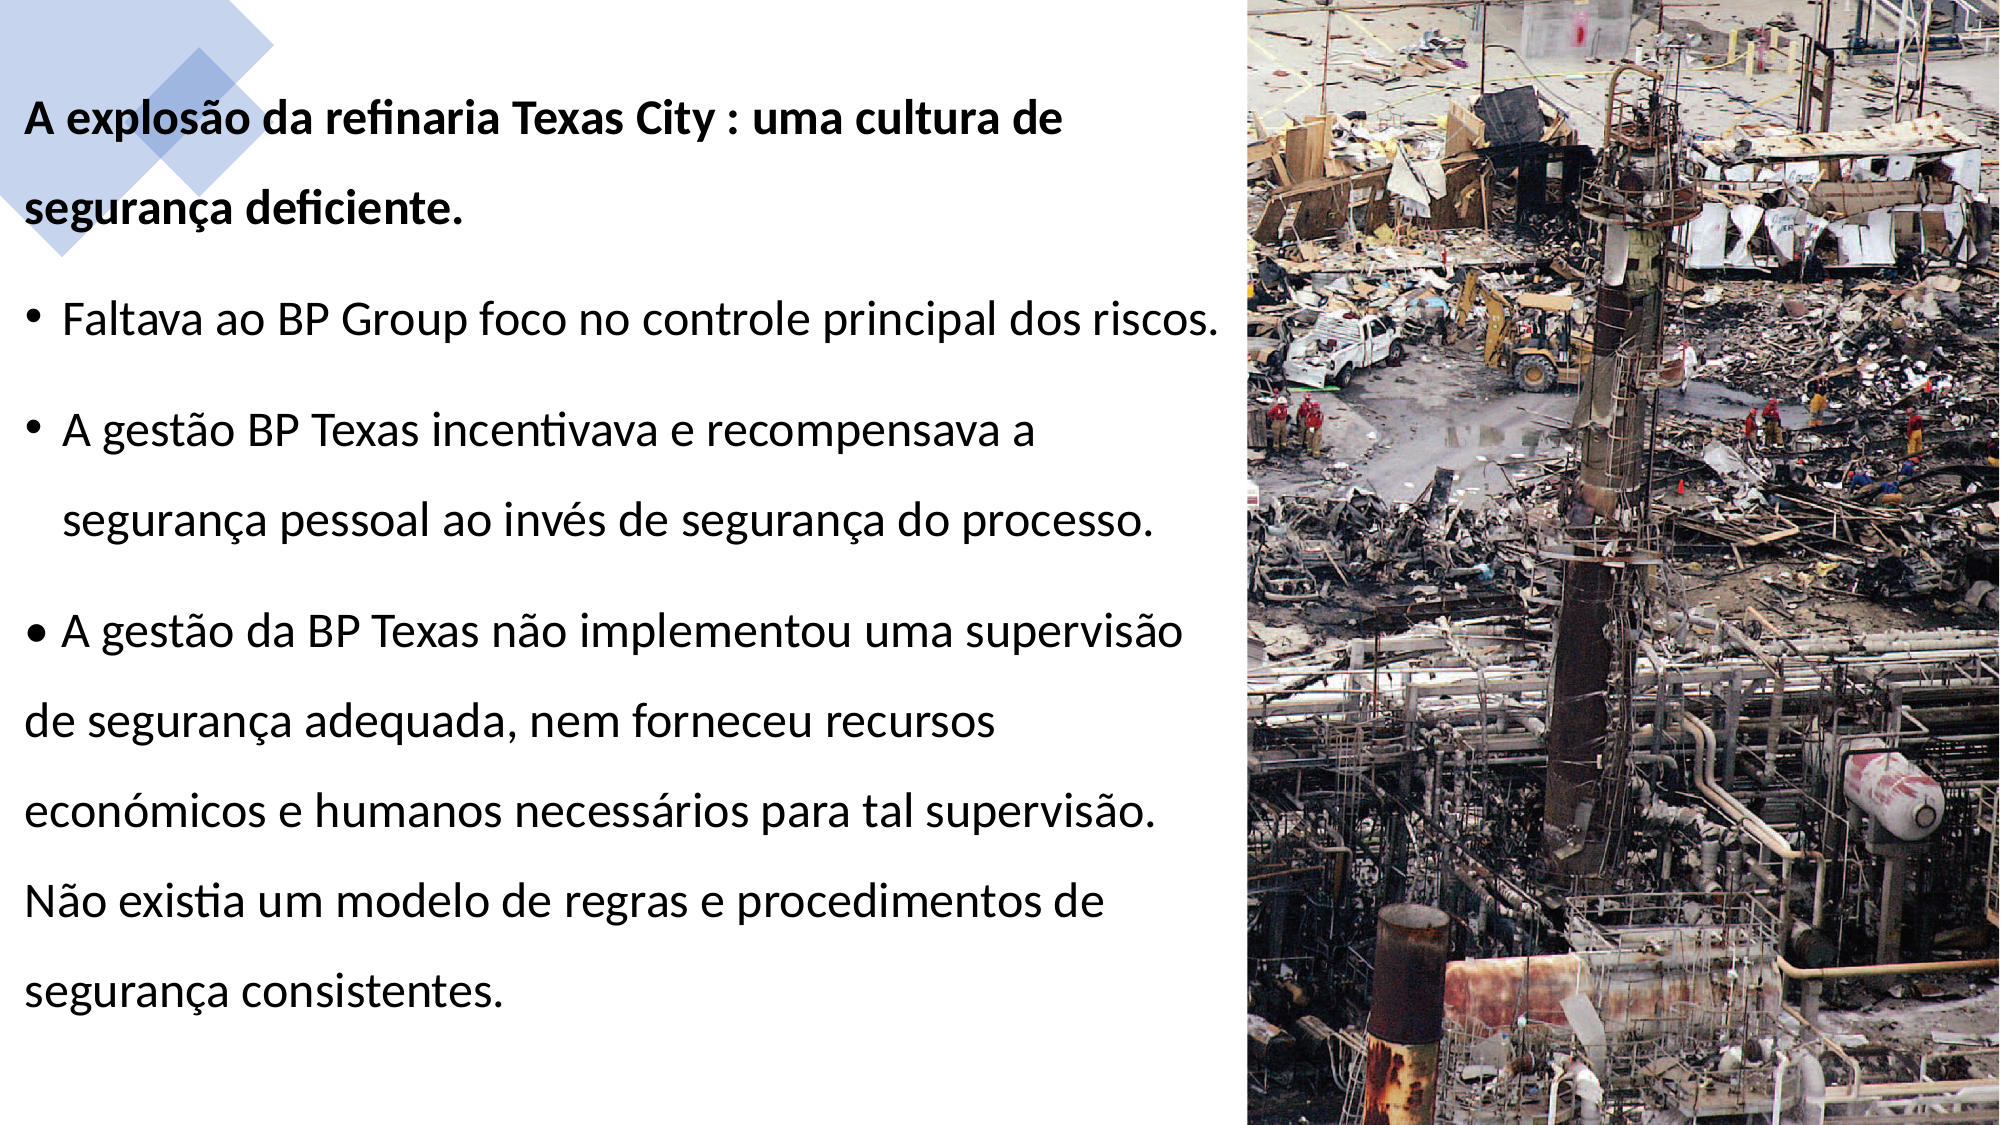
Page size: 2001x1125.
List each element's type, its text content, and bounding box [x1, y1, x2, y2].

picture [1247, 0, 2000, 1125]
text_box [0, 0, 276, 207]
list A explosão da refinaria Texas City : uma cultura de segurança deficiente. Faltava ao BP Group foco no controle principal dos riscos. A gestão BP Texas incentivava e recompensava a segurança pessoal ao invés de segurança do processo. • A gestão da BP Texas não implementou uma supervisão de segurança adequada, nem forneceu recursos económicos e humanos necessários para tal supervisão. Não existia um modelo de regras e procedimentos de segurança consistentes. [10, 47, 1239, 823]
text_box [0, 0, 1247, 1125]
